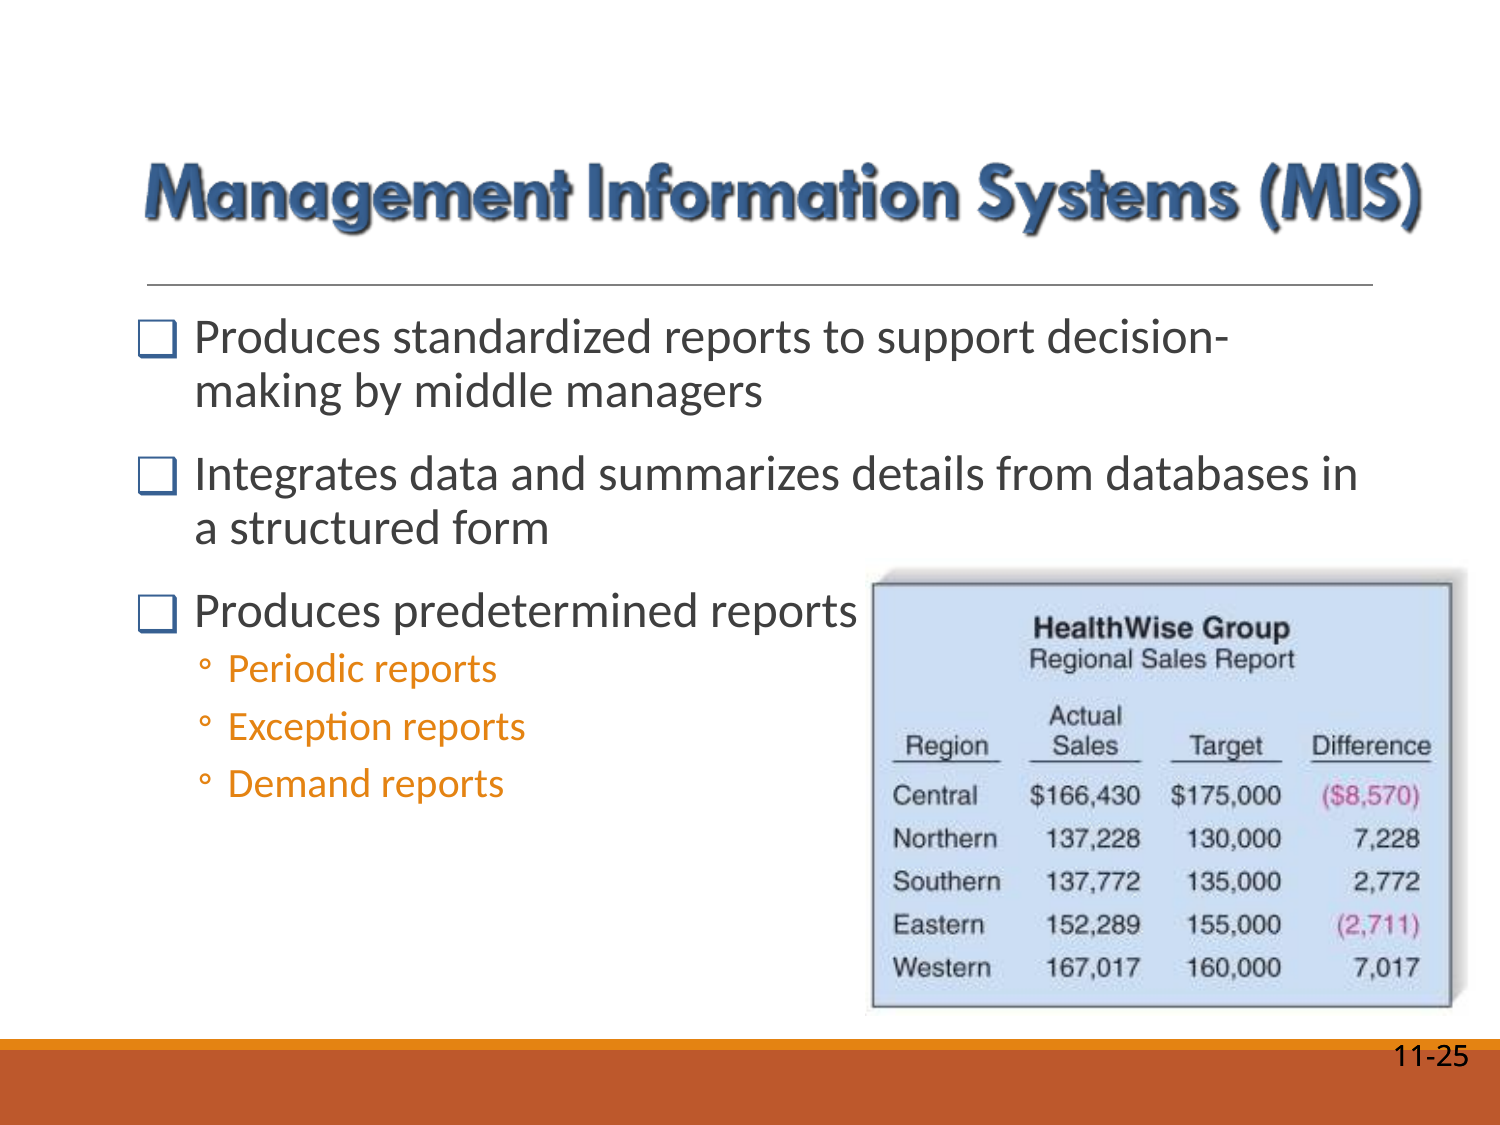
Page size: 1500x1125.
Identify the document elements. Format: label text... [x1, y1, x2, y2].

picture [865, 558, 1476, 1016]
list Produces standardized reports to support decision-making by middle managers Integrates data and summarizes details from databases in a structured form Produces predetermined reports Periodic reports Exception reports Demand reports [135, 302, 1373, 963]
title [88, 93, 1488, 284]
